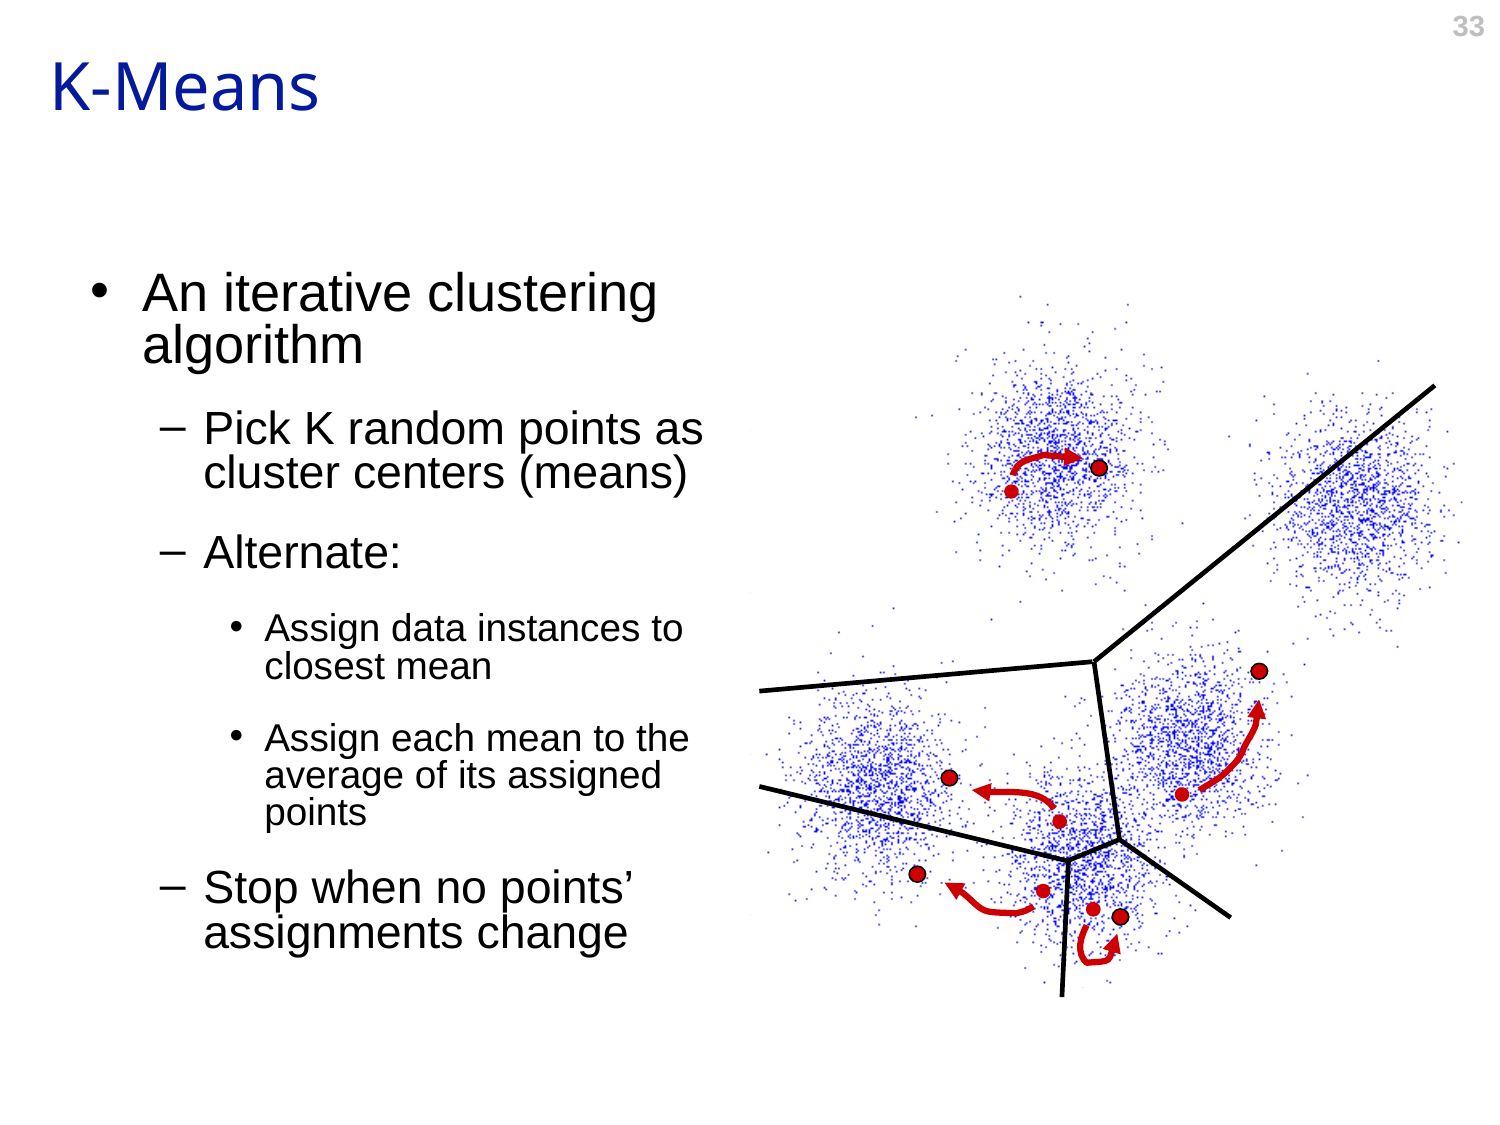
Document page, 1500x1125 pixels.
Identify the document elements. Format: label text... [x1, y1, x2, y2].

title K-Means [34, 27, 1466, 141]
picture [749, 274, 1463, 988]
list An iterative clustering algorithm Pick K random points as cluster centers (means) Alternate: Assign data instances to closest mean Assign each mean to the average of its assigned points Stop when no points’ assignments change [75, 262, 725, 1005]
